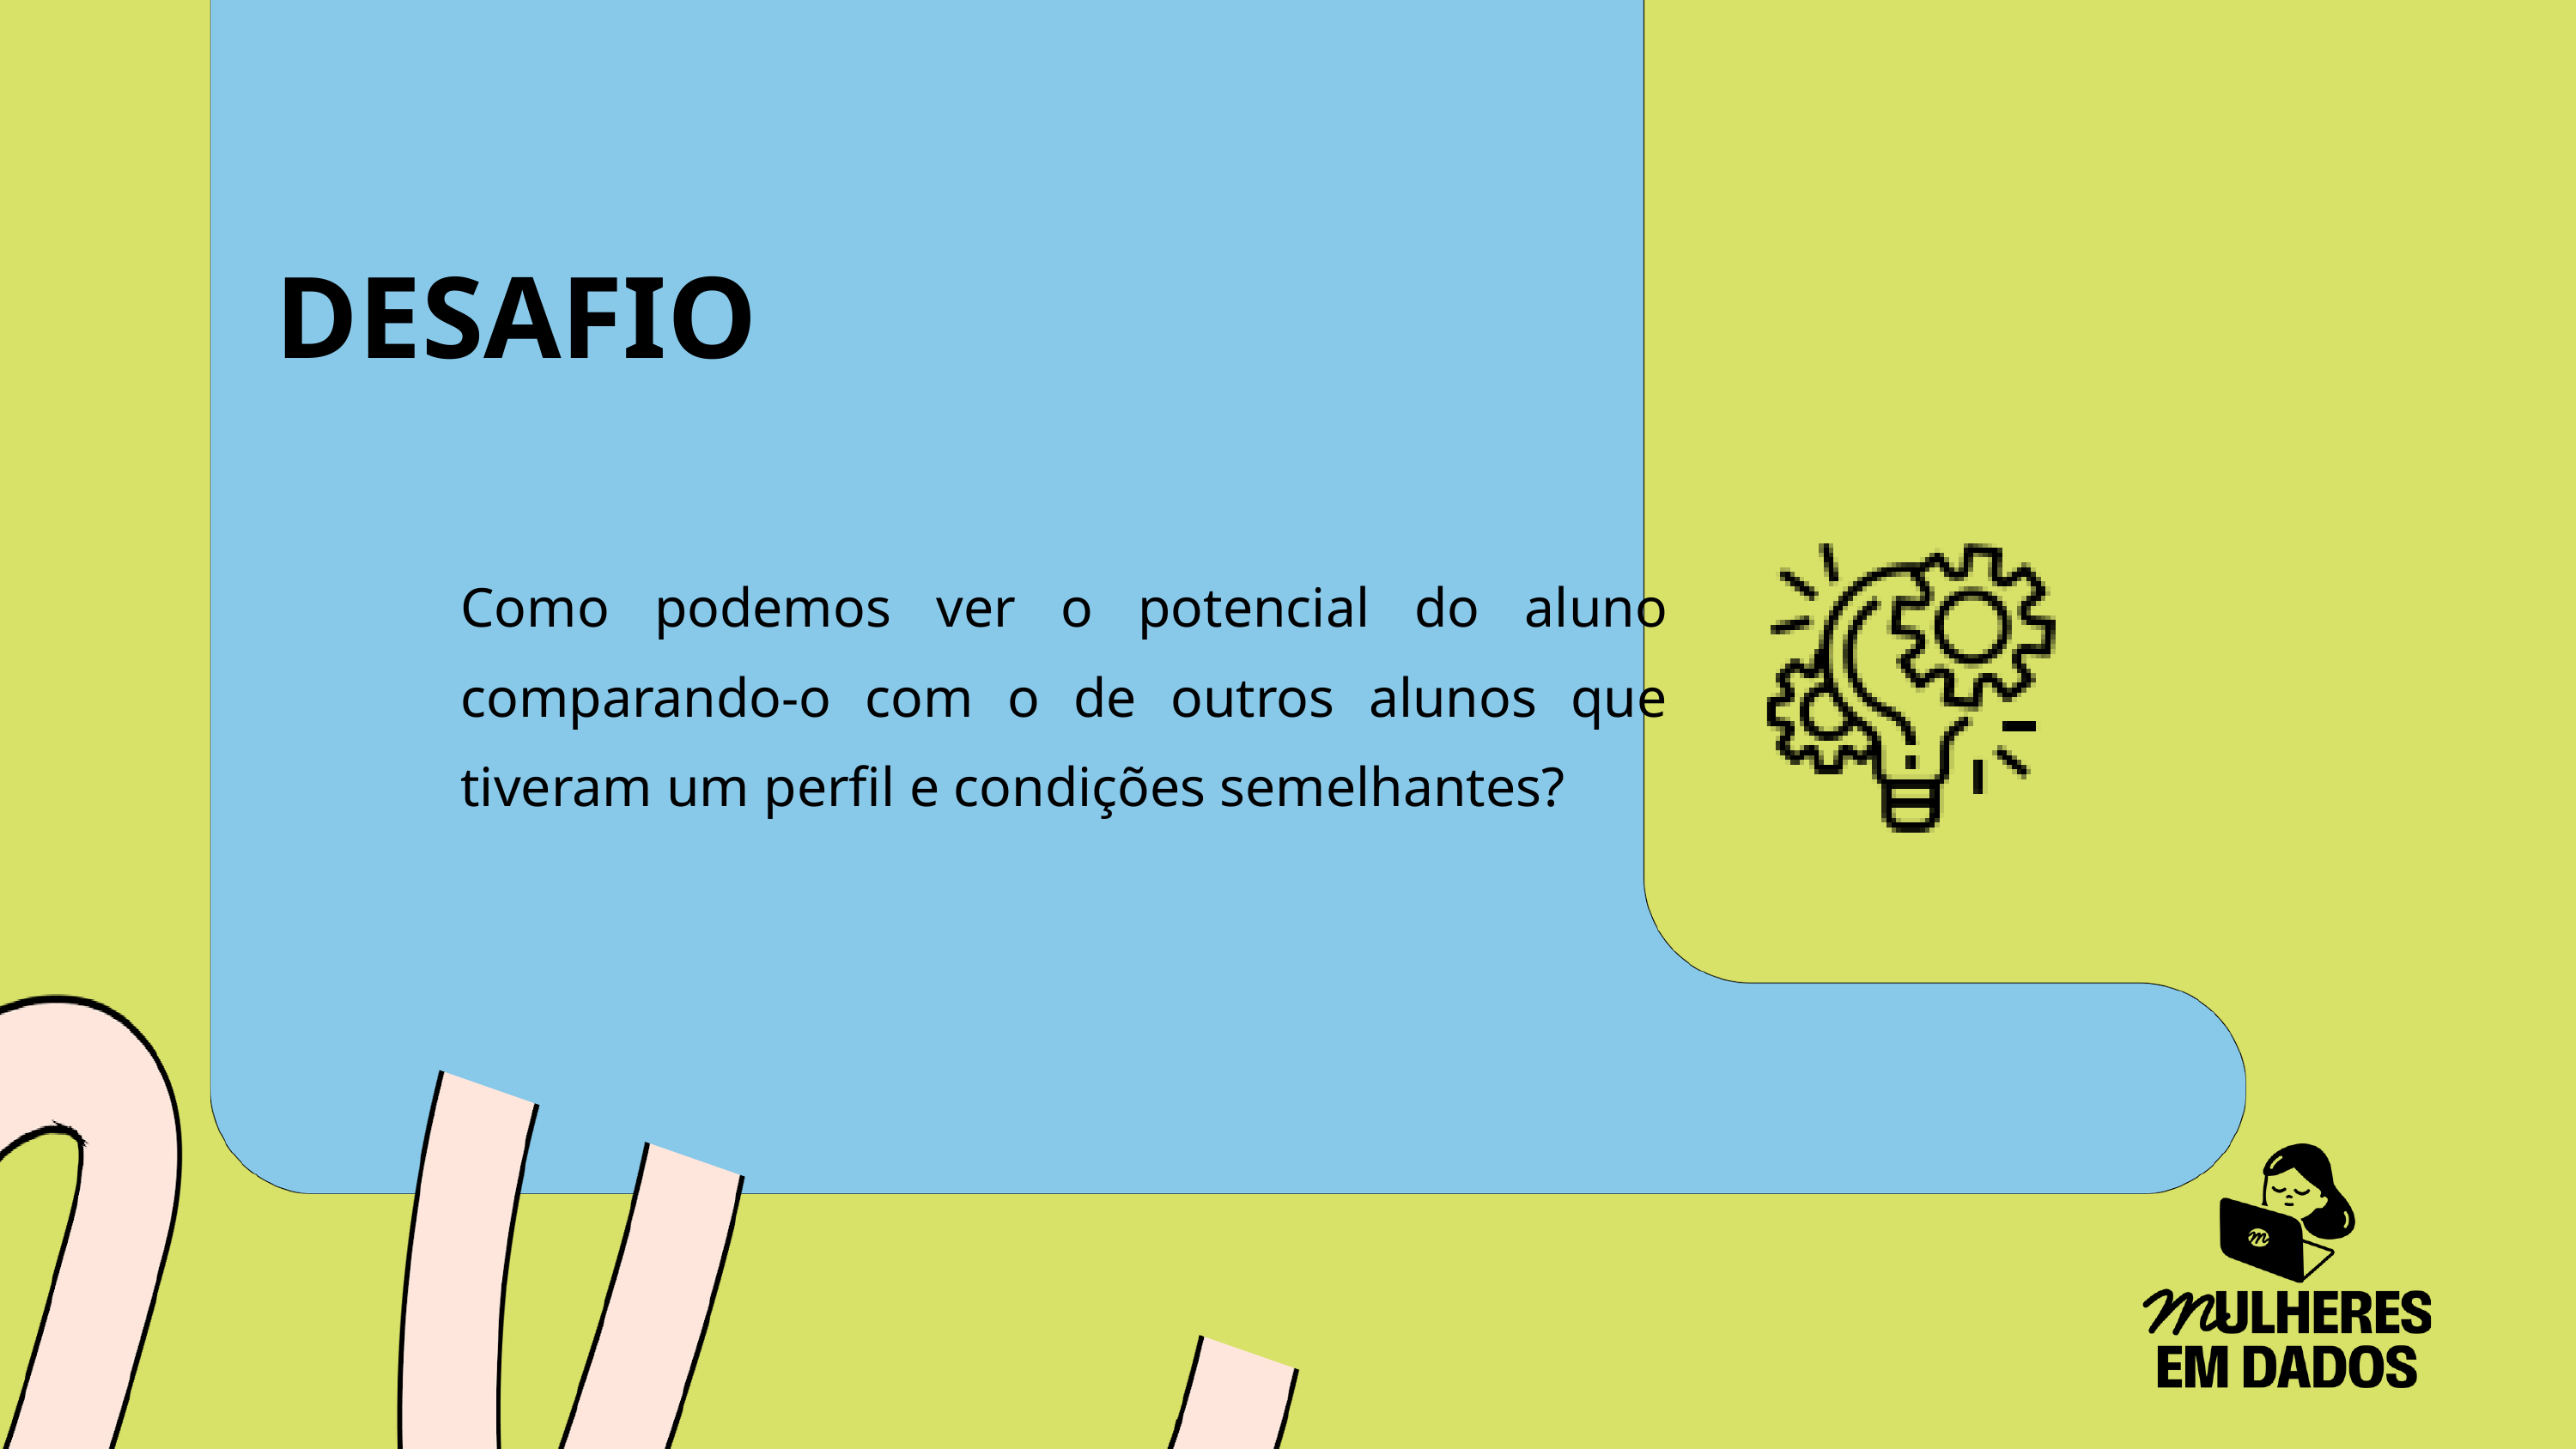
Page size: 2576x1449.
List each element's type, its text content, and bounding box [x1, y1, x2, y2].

text_box [210, 0, 2246, 1194]
text_box [1766, 543, 2057, 834]
text_box Como podemos ver o potencial do aluno comparando-o com o de outros alunos que tiveram um perfil e condições semelhantes? [460, 547, 1669, 893]
text_box [0, 917, 1315, 1449]
text_box [2142, 1143, 2432, 1389]
text_box DESAFIO [275, 218, 2165, 381]
